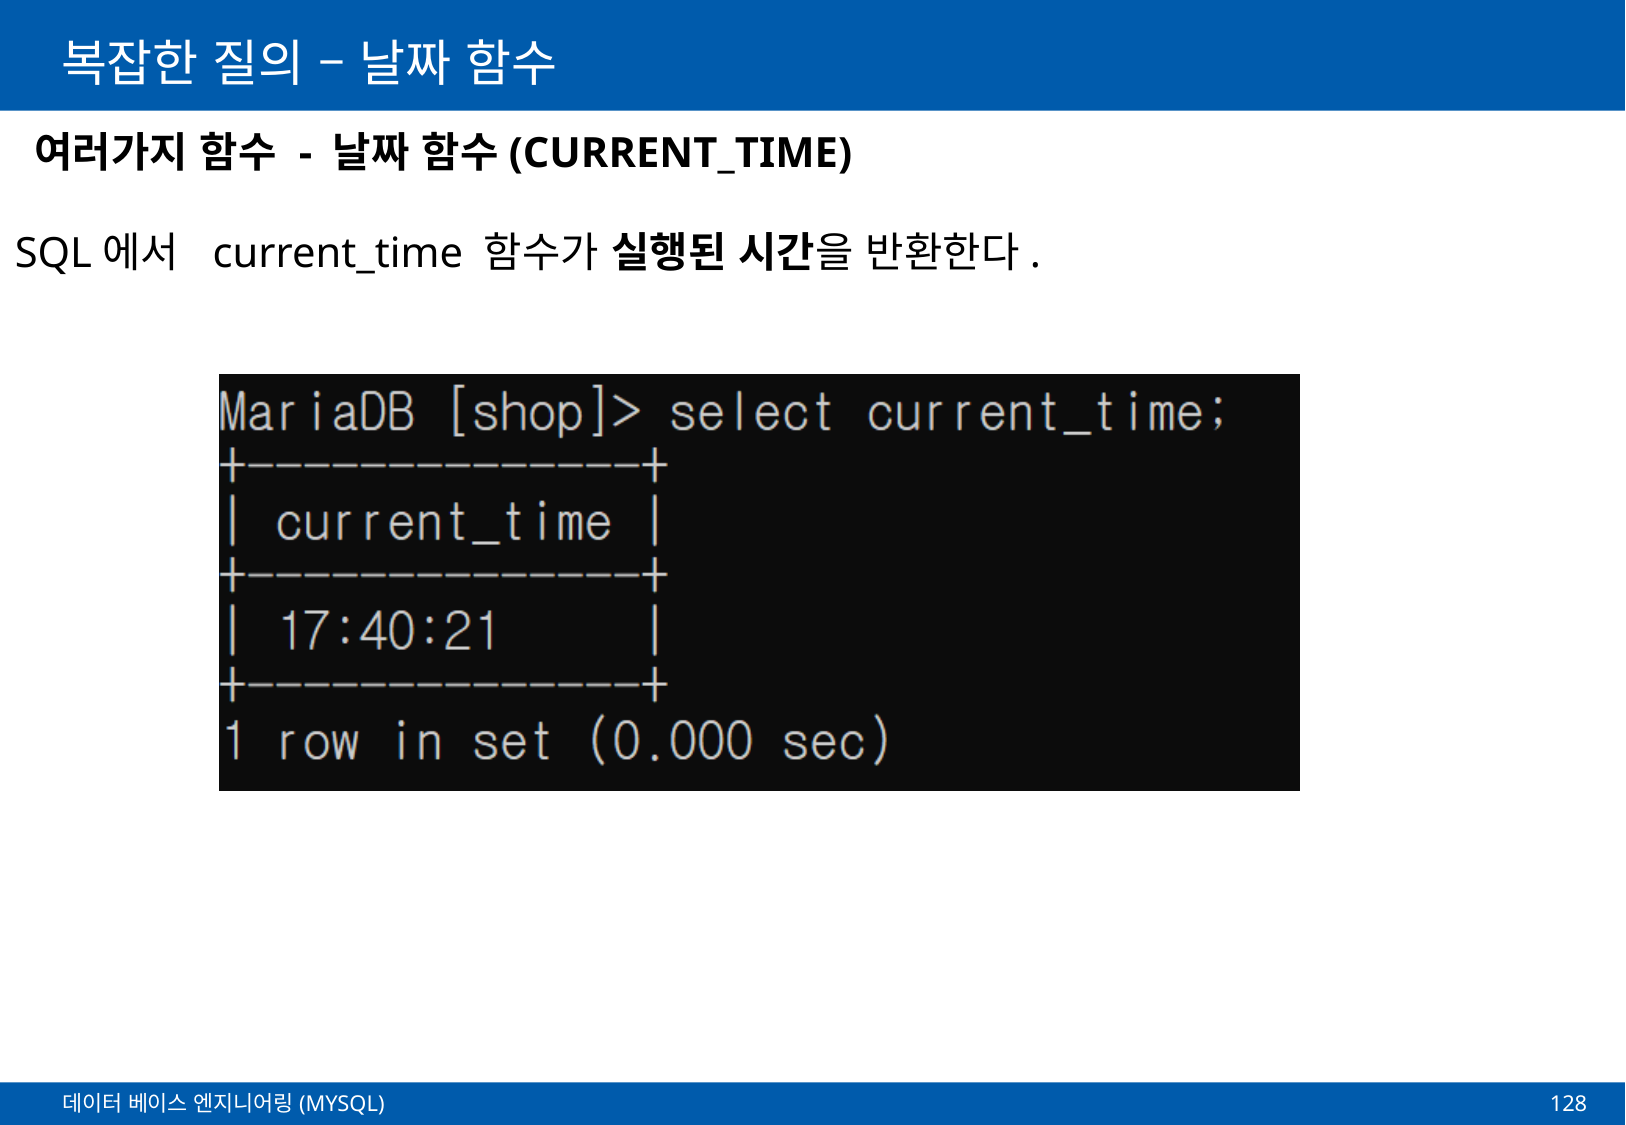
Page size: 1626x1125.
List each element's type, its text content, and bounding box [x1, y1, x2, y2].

text_box 여러가지 함수 - 날짜 함수(CURRENT_TIME) SQL에서 current_time 함수가 실행된 시간을 반환한다. [0, 117, 1625, 1086]
picture [219, 374, 1300, 791]
slide_number 128 [1375, 1086, 1603, 1123]
title 복잡한 질의 – 날짜 함수 [46, 37, 1581, 95]
